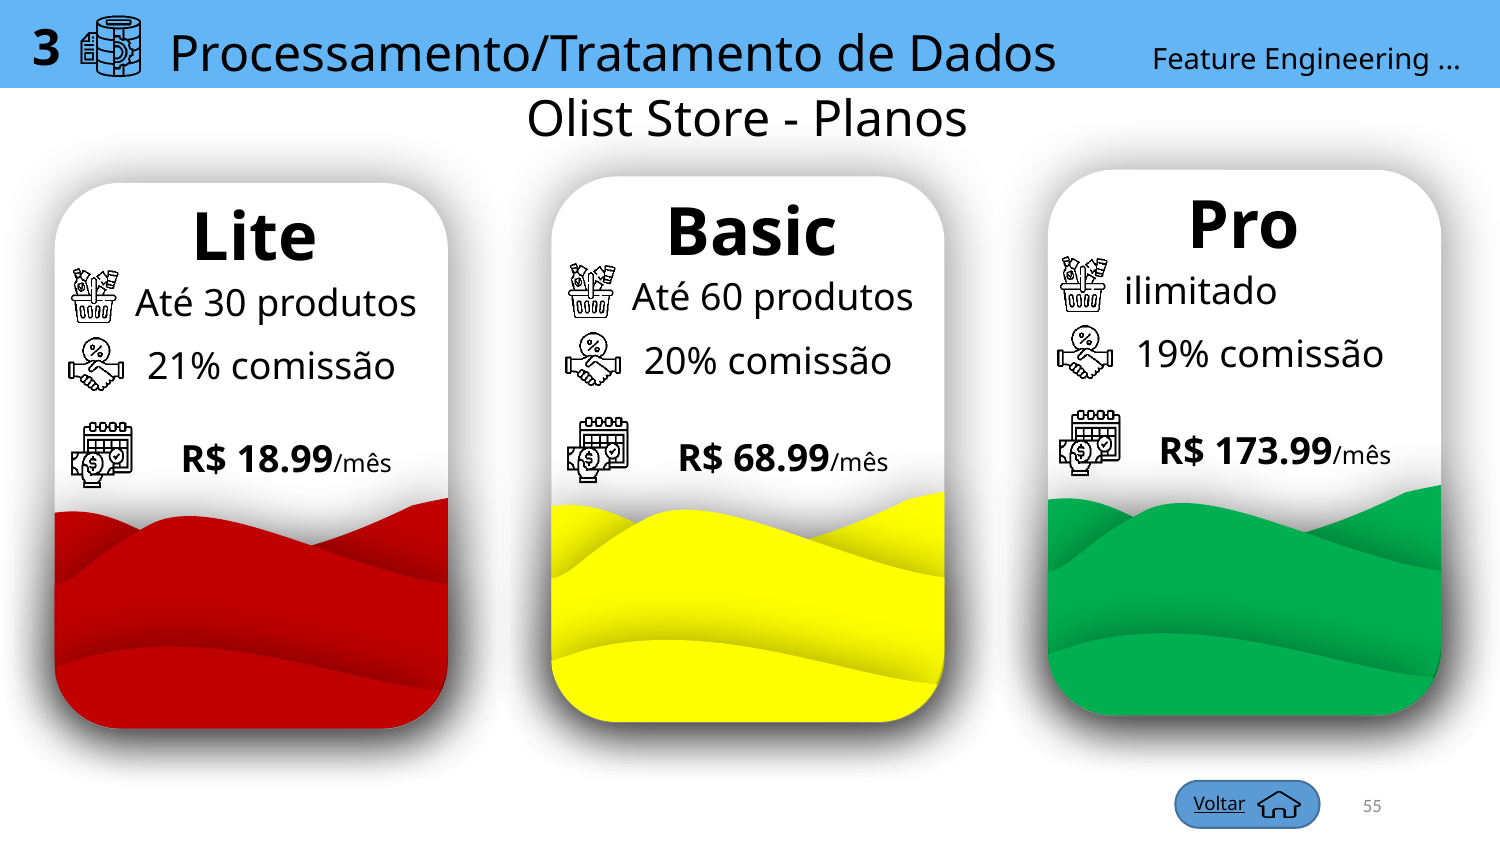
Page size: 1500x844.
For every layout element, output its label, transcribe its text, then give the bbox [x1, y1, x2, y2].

picture [1257, 791, 1301, 818]
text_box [551, 176, 945, 723]
text_box Olist Store - Planos [0, 79, 1498, 155]
text_box Processamento/Tratamento de Dados [154, 14, 1083, 79]
text_box [0, 0, 1500, 89]
slide_number 55 [1331, 782, 1397, 827]
text_box Voltar [1174, 779, 1321, 829]
text_box 3 [18, 8, 77, 79]
picture [79, 14, 142, 78]
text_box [54, 182, 448, 730]
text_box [1047, 169, 1442, 717]
text_box Feature Engineering ... [1137, 32, 1481, 79]
